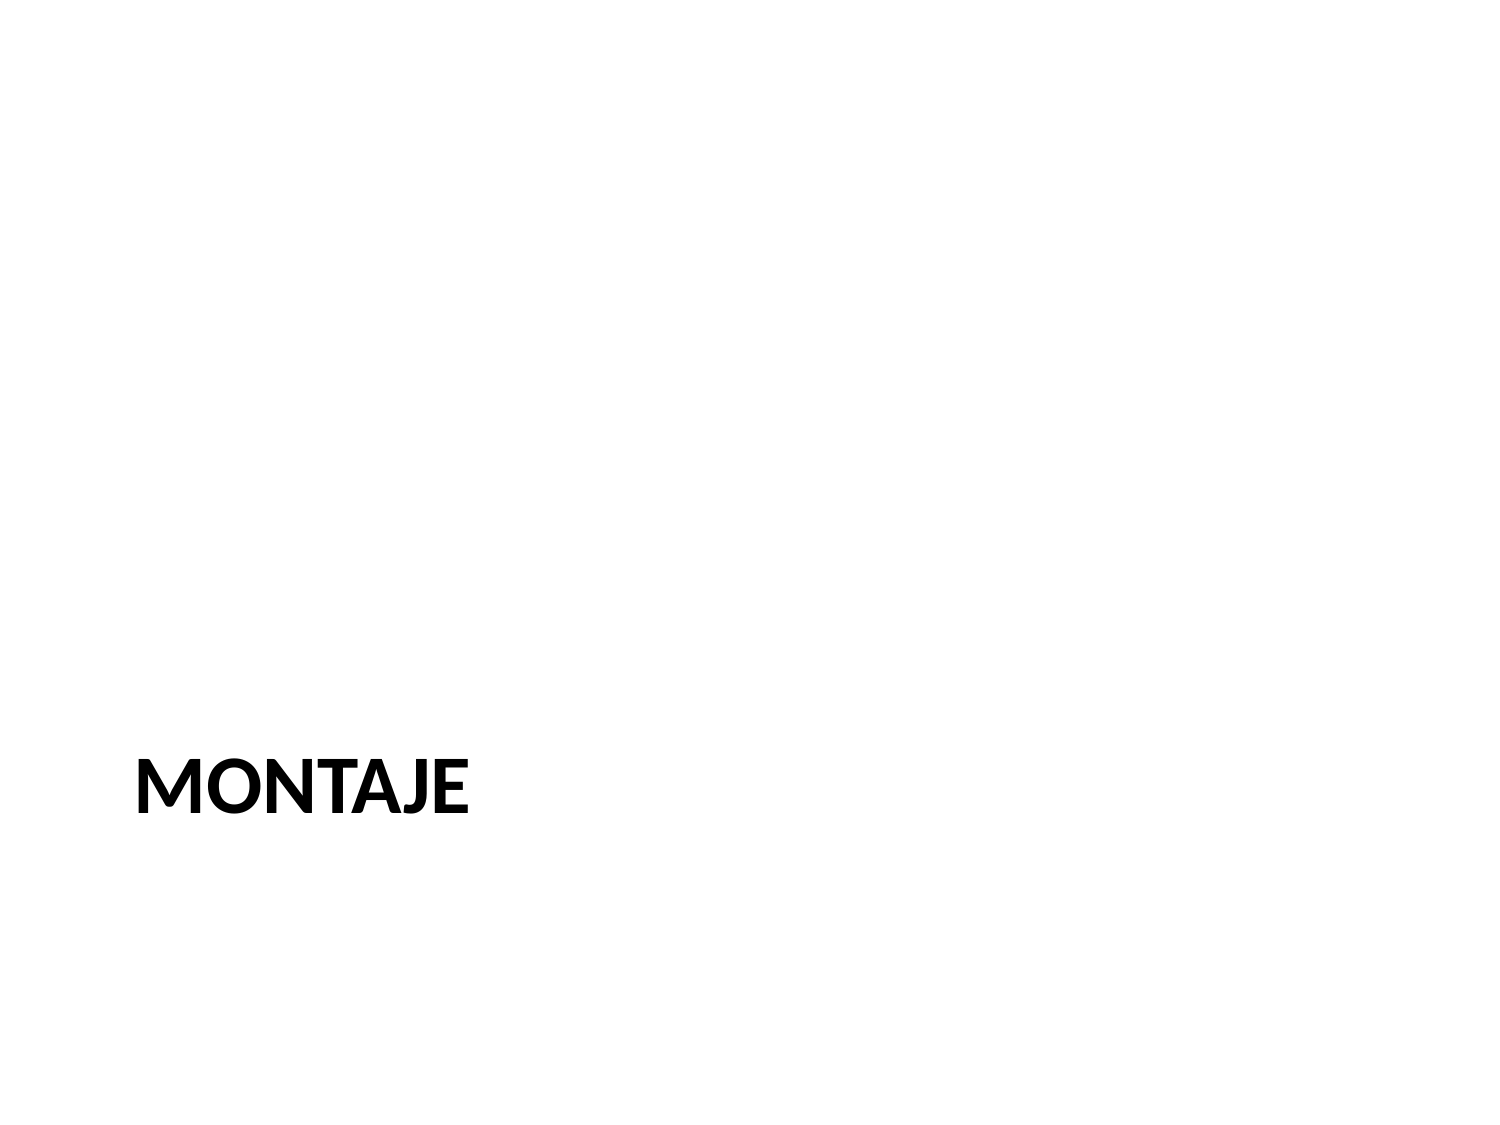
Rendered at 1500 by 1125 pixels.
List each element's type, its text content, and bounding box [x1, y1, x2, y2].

title Montaje [118, 722, 1394, 947]
